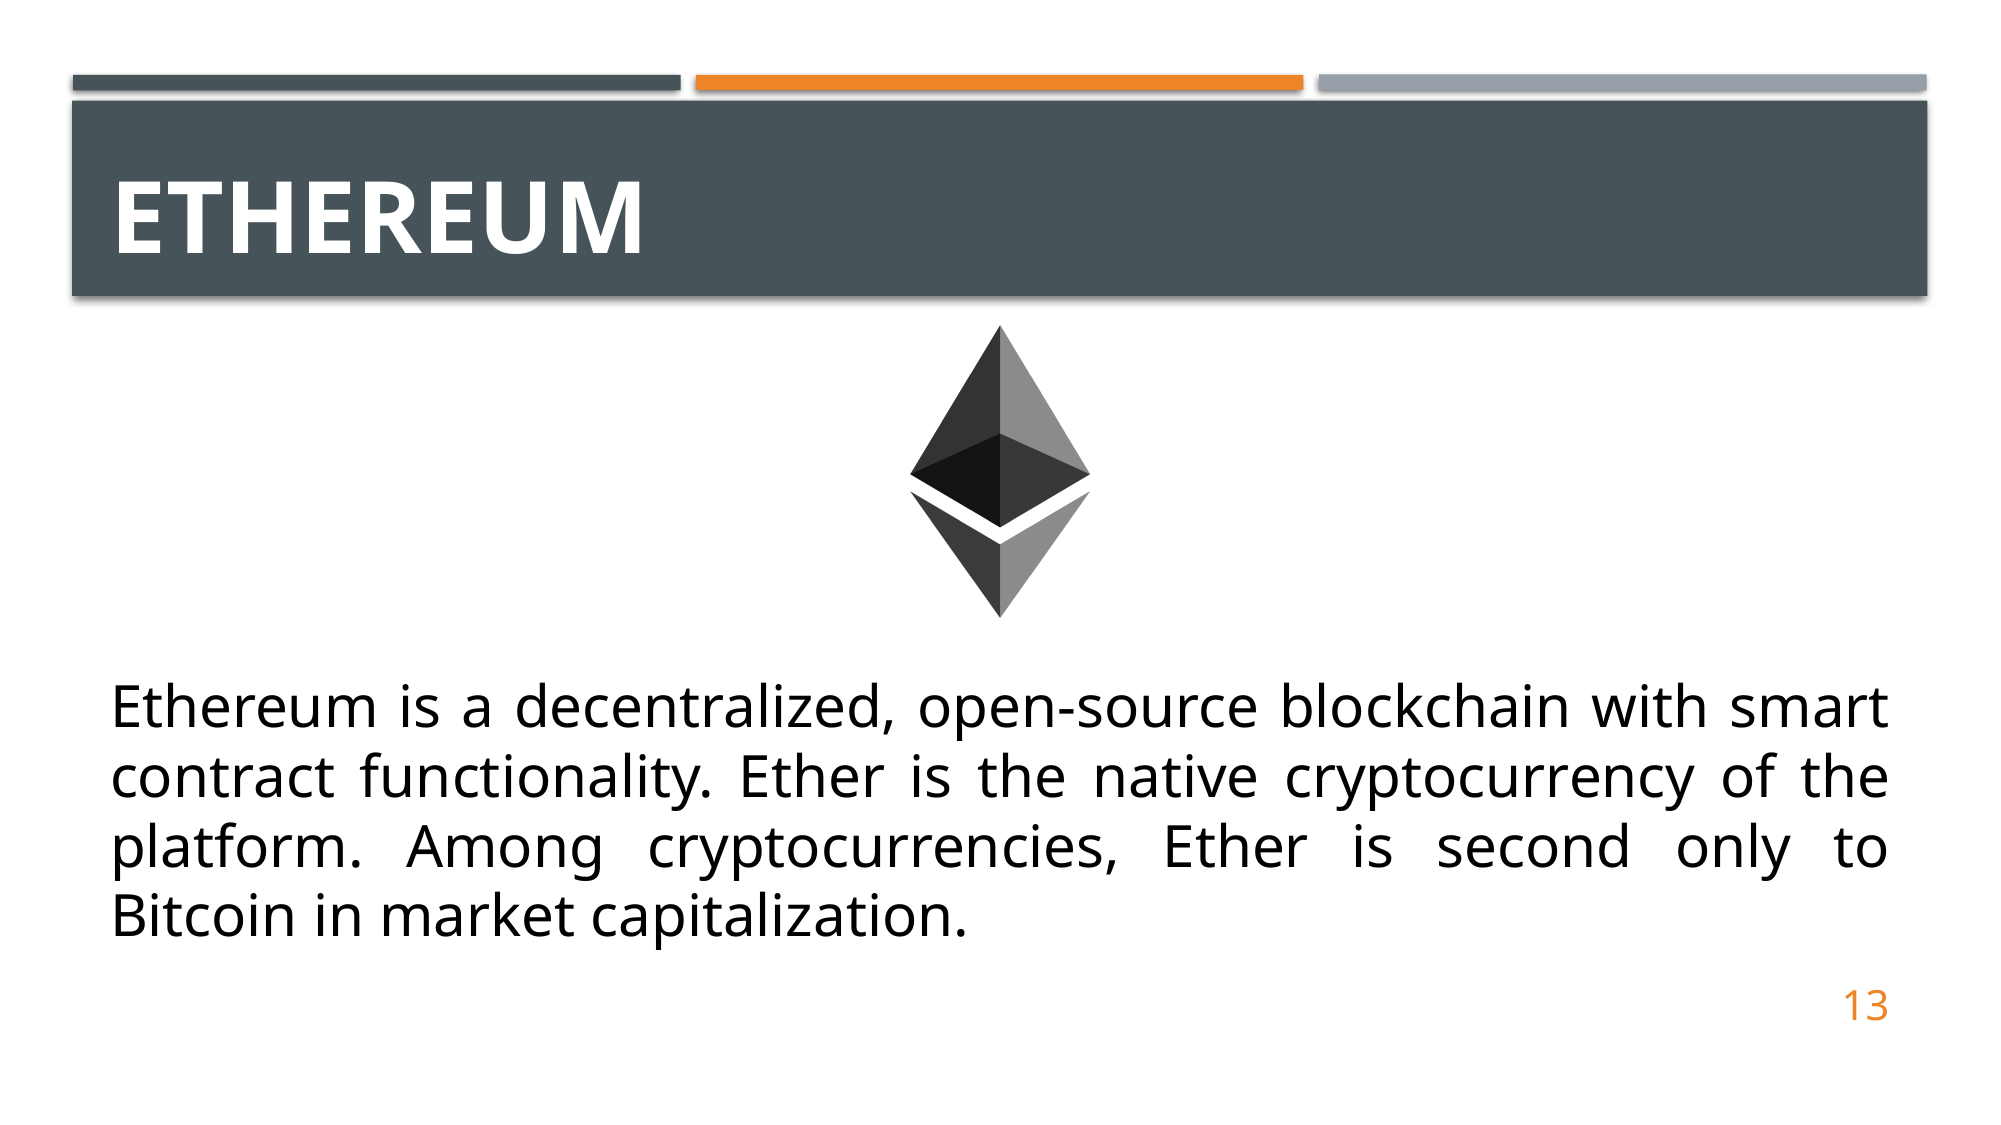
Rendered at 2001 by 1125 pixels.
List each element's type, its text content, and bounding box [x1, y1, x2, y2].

picture [910, 325, 1090, 618]
title Ethereum [95, 115, 1905, 282]
text_box Ethereum is a decentralized, open-source blockchain with smart contract functionality. Ether is the native cryptocurrency of the platform. Among cryptocurrencies, Ether is second only to Bitcoin in market capitalization. [95, 661, 1905, 956]
slide_number 13 [1732, 977, 1905, 1037]
